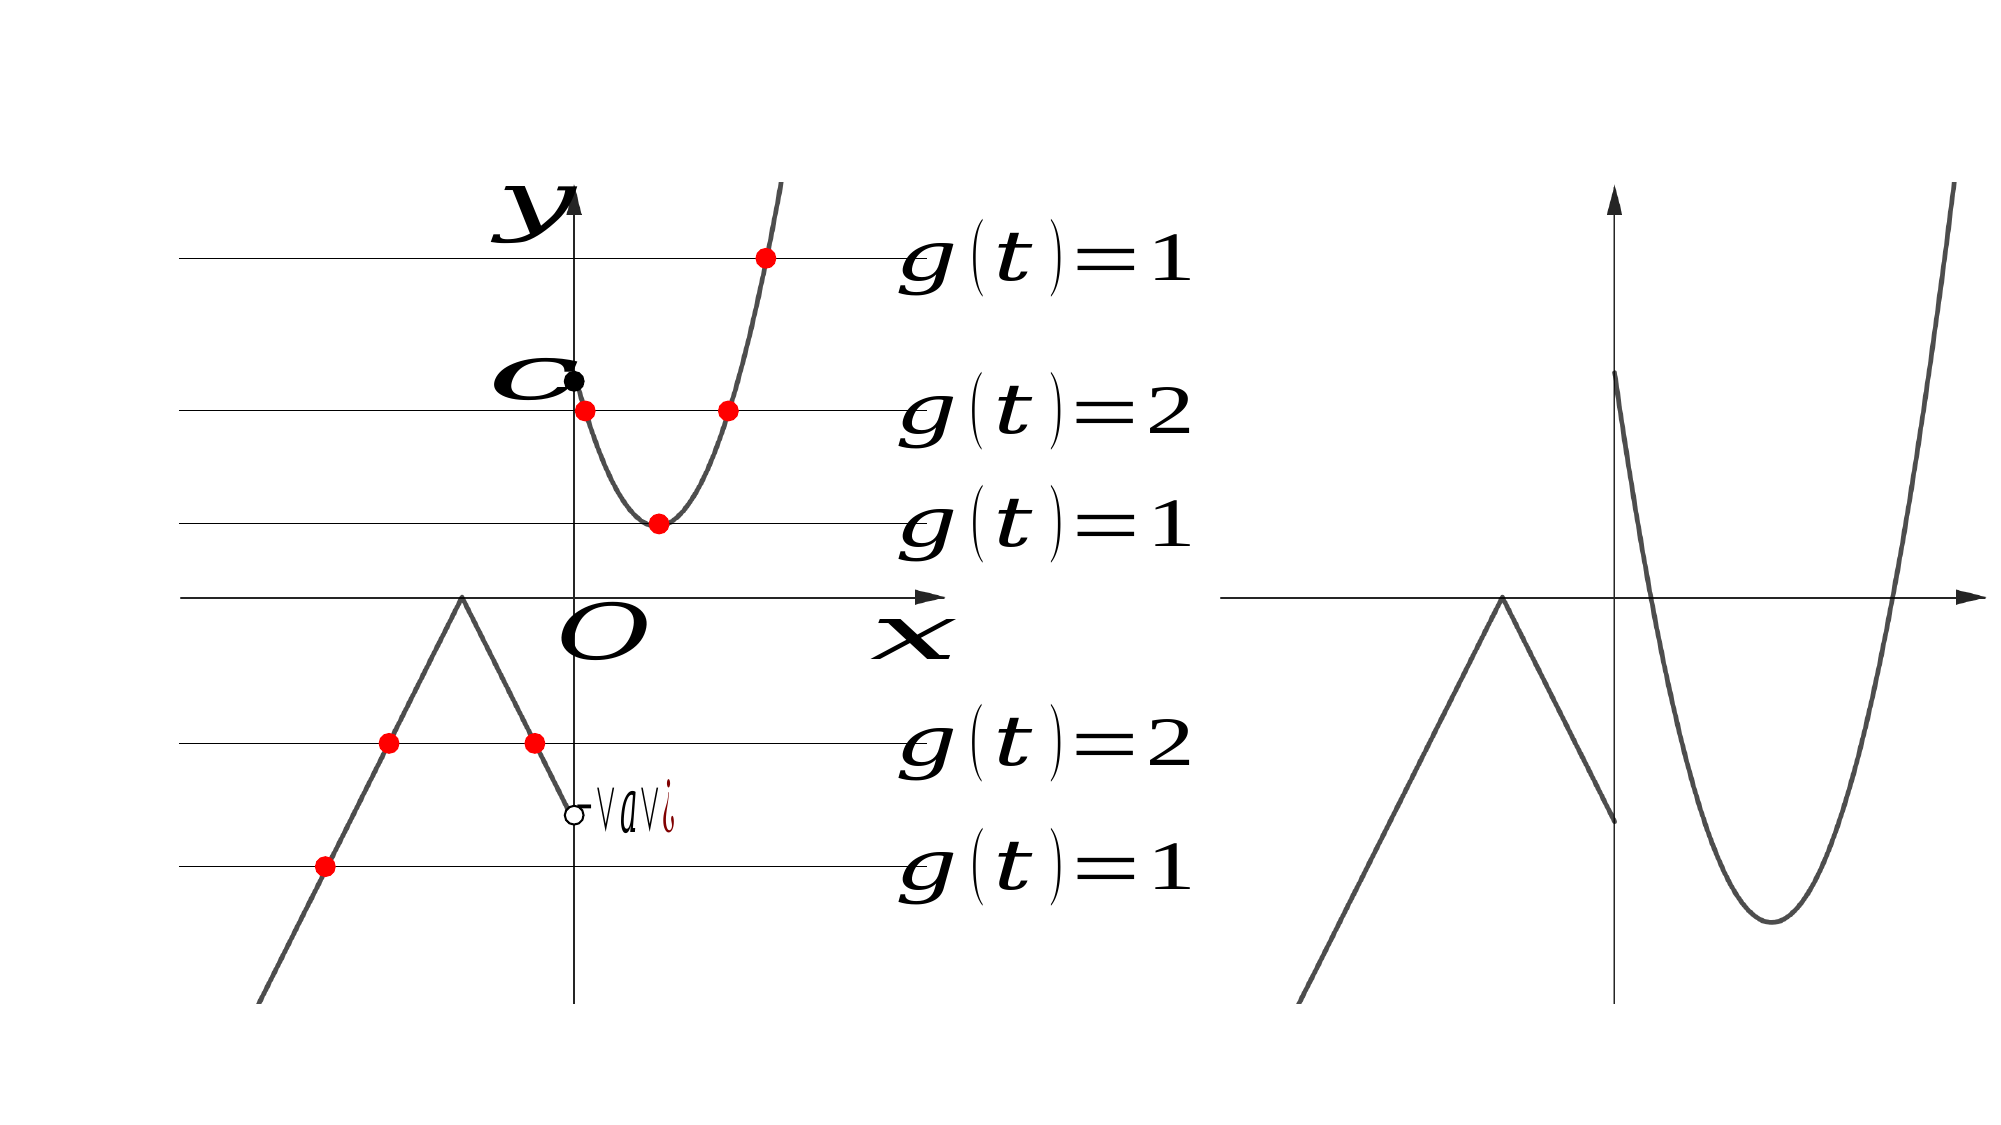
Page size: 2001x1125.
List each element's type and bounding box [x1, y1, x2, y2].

picture [1219, 182, 1988, 1004]
picture [178, 182, 947, 1004]
